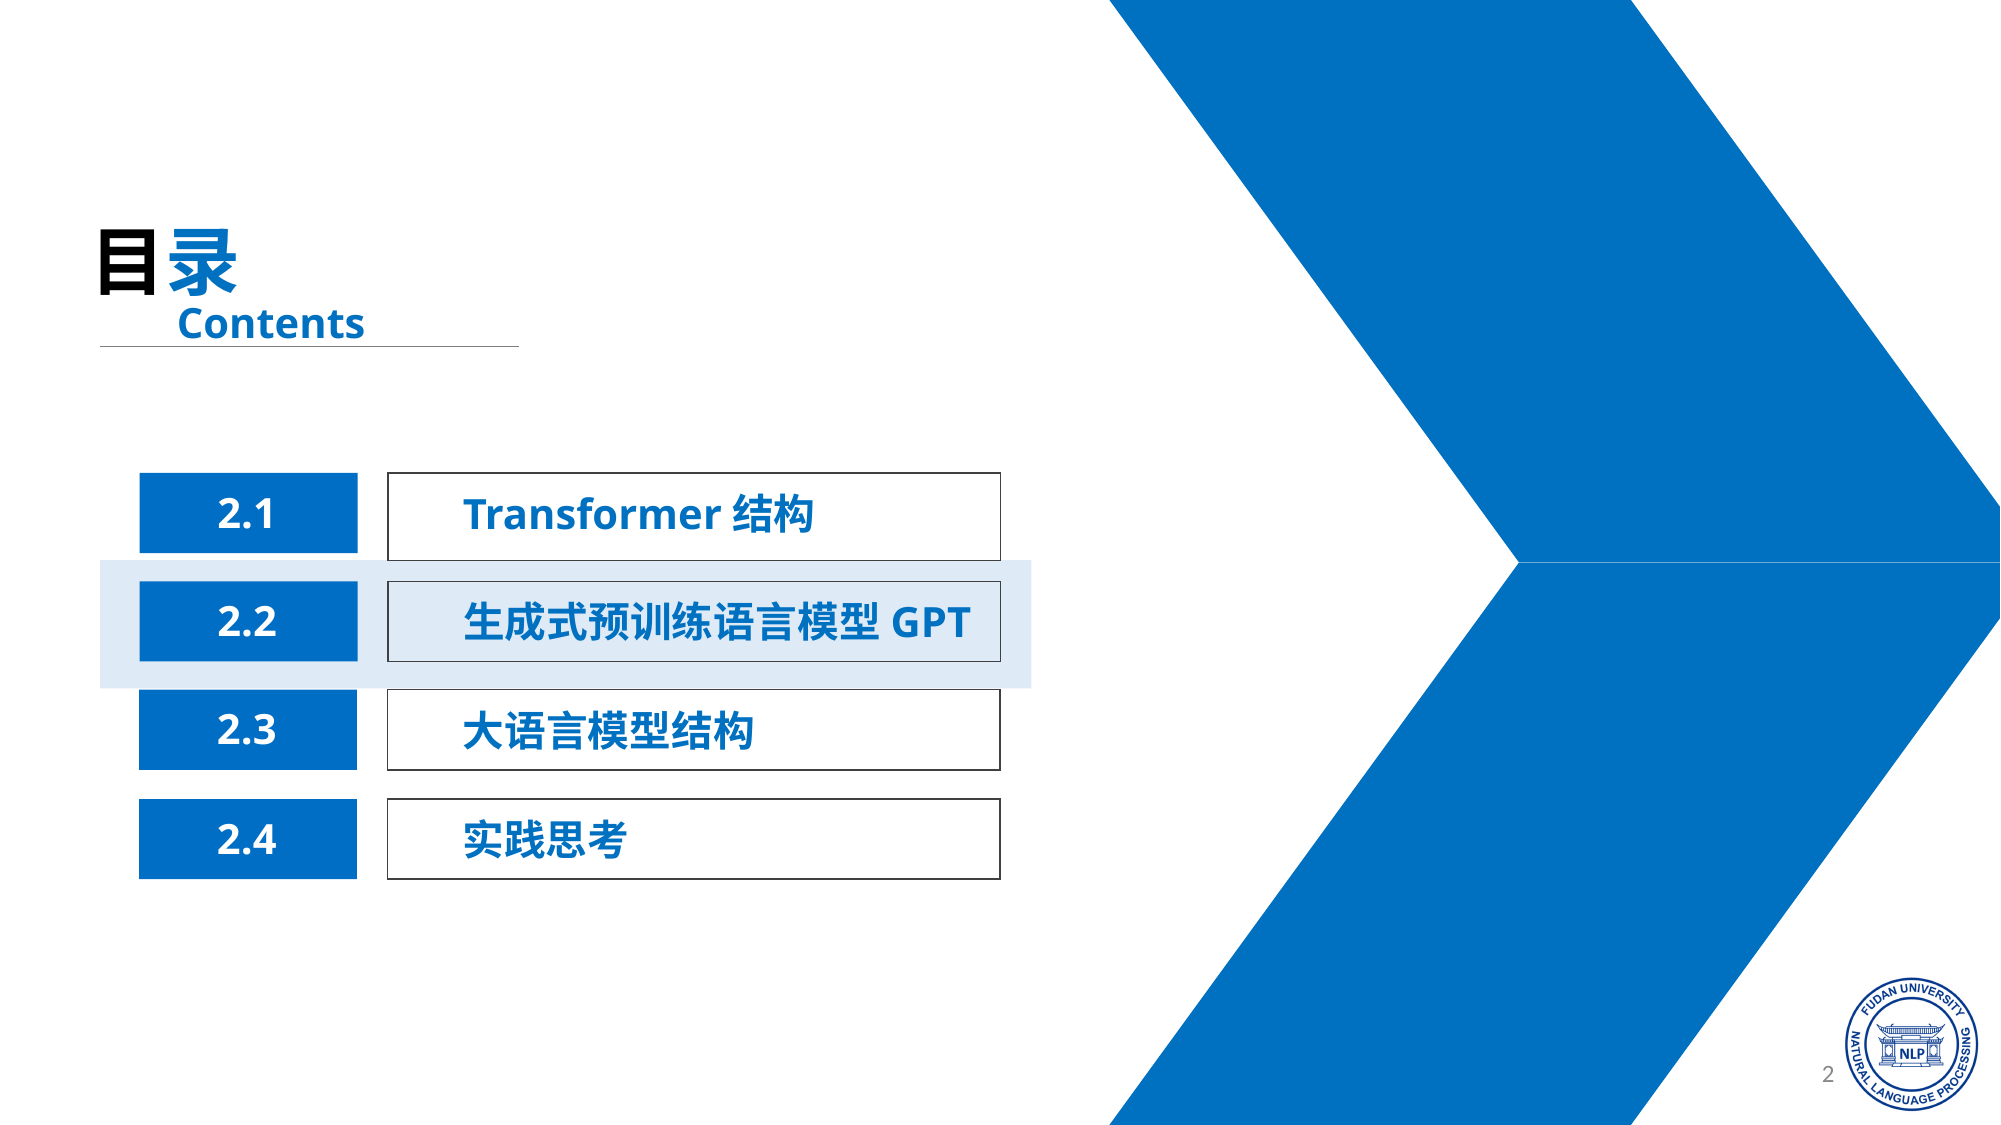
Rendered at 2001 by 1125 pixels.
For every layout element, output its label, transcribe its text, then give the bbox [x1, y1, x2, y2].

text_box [138, 689, 358, 771]
text_box [1109, 0, 2000, 563]
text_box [139, 581, 358, 662]
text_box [75, 207, 519, 356]
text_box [387, 581, 1001, 662]
picture [1834, 972, 1985, 1117]
text_box [1109, 563, 2000, 1125]
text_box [387, 798, 1001, 880]
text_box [387, 689, 1001, 771]
slide_number 24 [1412, 1042, 1863, 1103]
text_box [138, 798, 358, 880]
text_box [139, 472, 358, 554]
text_box [100, 560, 1032, 689]
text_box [387, 472, 1002, 561]
